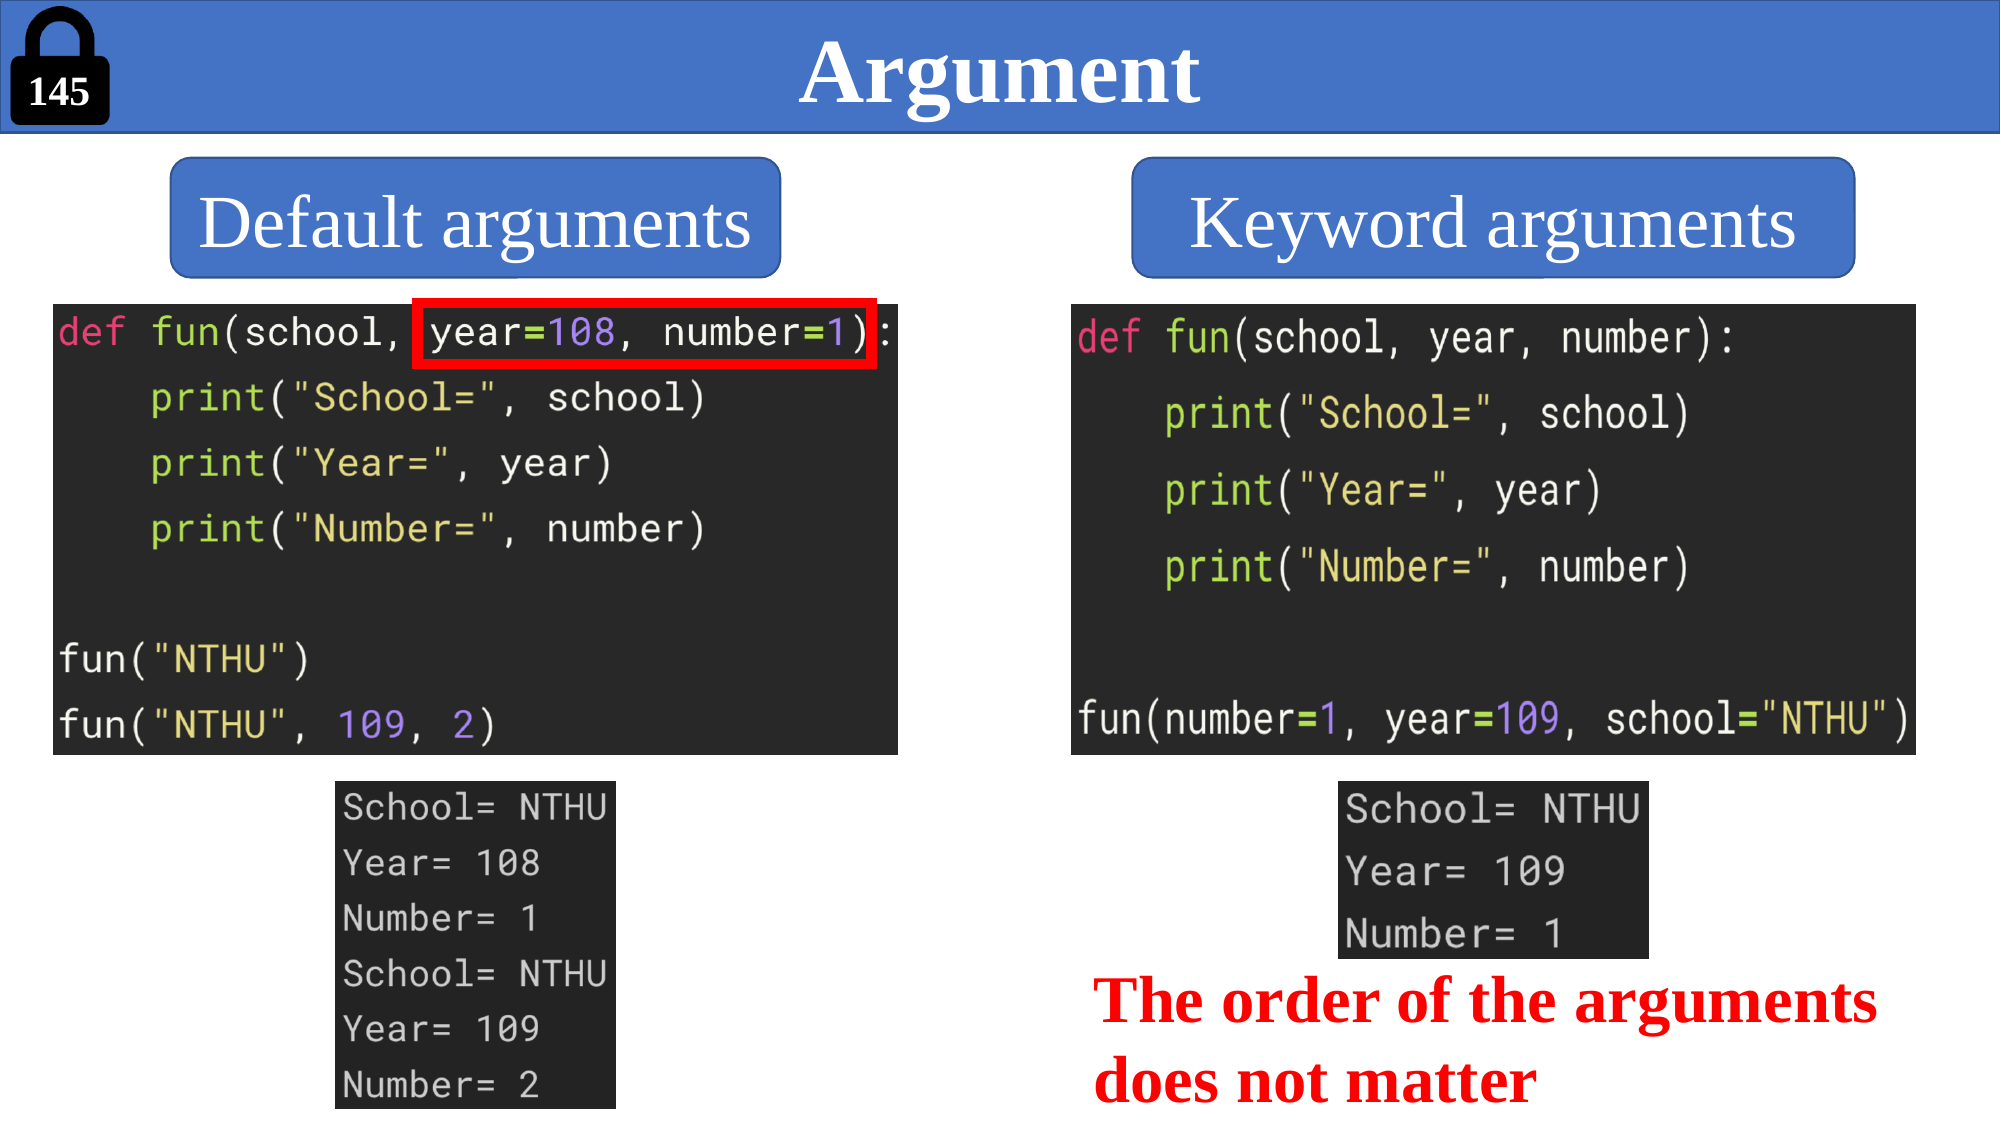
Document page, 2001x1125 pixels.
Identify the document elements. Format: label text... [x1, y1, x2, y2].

picture [1071, 304, 1916, 755]
text_box Keyword arguments [1131, 156, 1856, 279]
text_box The order of the arguments does not matter [1078, 948, 1909, 1123]
text_box Default arguments [169, 156, 782, 279]
text_box Argument [0, 0, 2000, 134]
picture [53, 304, 898, 755]
picture [0, 6, 119, 125]
picture [1338, 781, 1649, 959]
picture [334, 781, 616, 1109]
